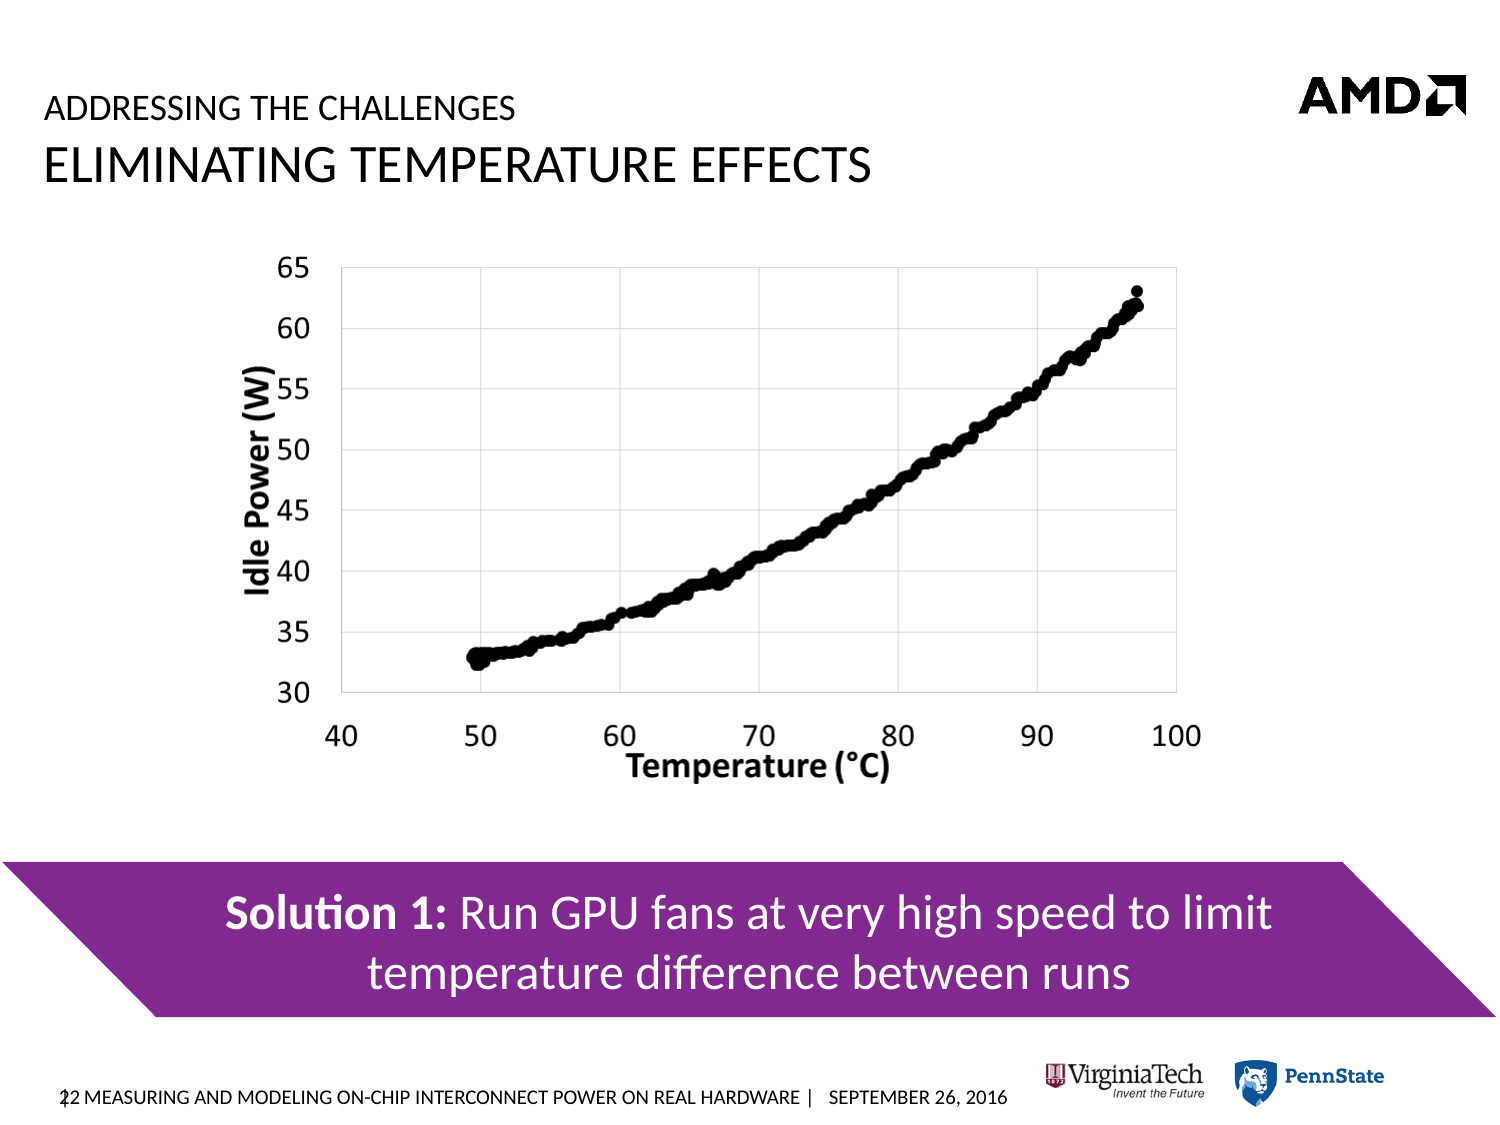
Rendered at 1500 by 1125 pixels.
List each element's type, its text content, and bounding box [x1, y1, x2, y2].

picture [1231, 1057, 1388, 1109]
picture [1041, 1058, 1207, 1101]
title Addressing the challenges Eliminating Temperature Effects [43, 50, 1274, 194]
picture [228, 237, 1227, 791]
picture [1298, 75, 1466, 116]
text_box Solution 1: Run GPU fans at very high speed to limit temperature difference between runs [0, 859, 1499, 1020]
